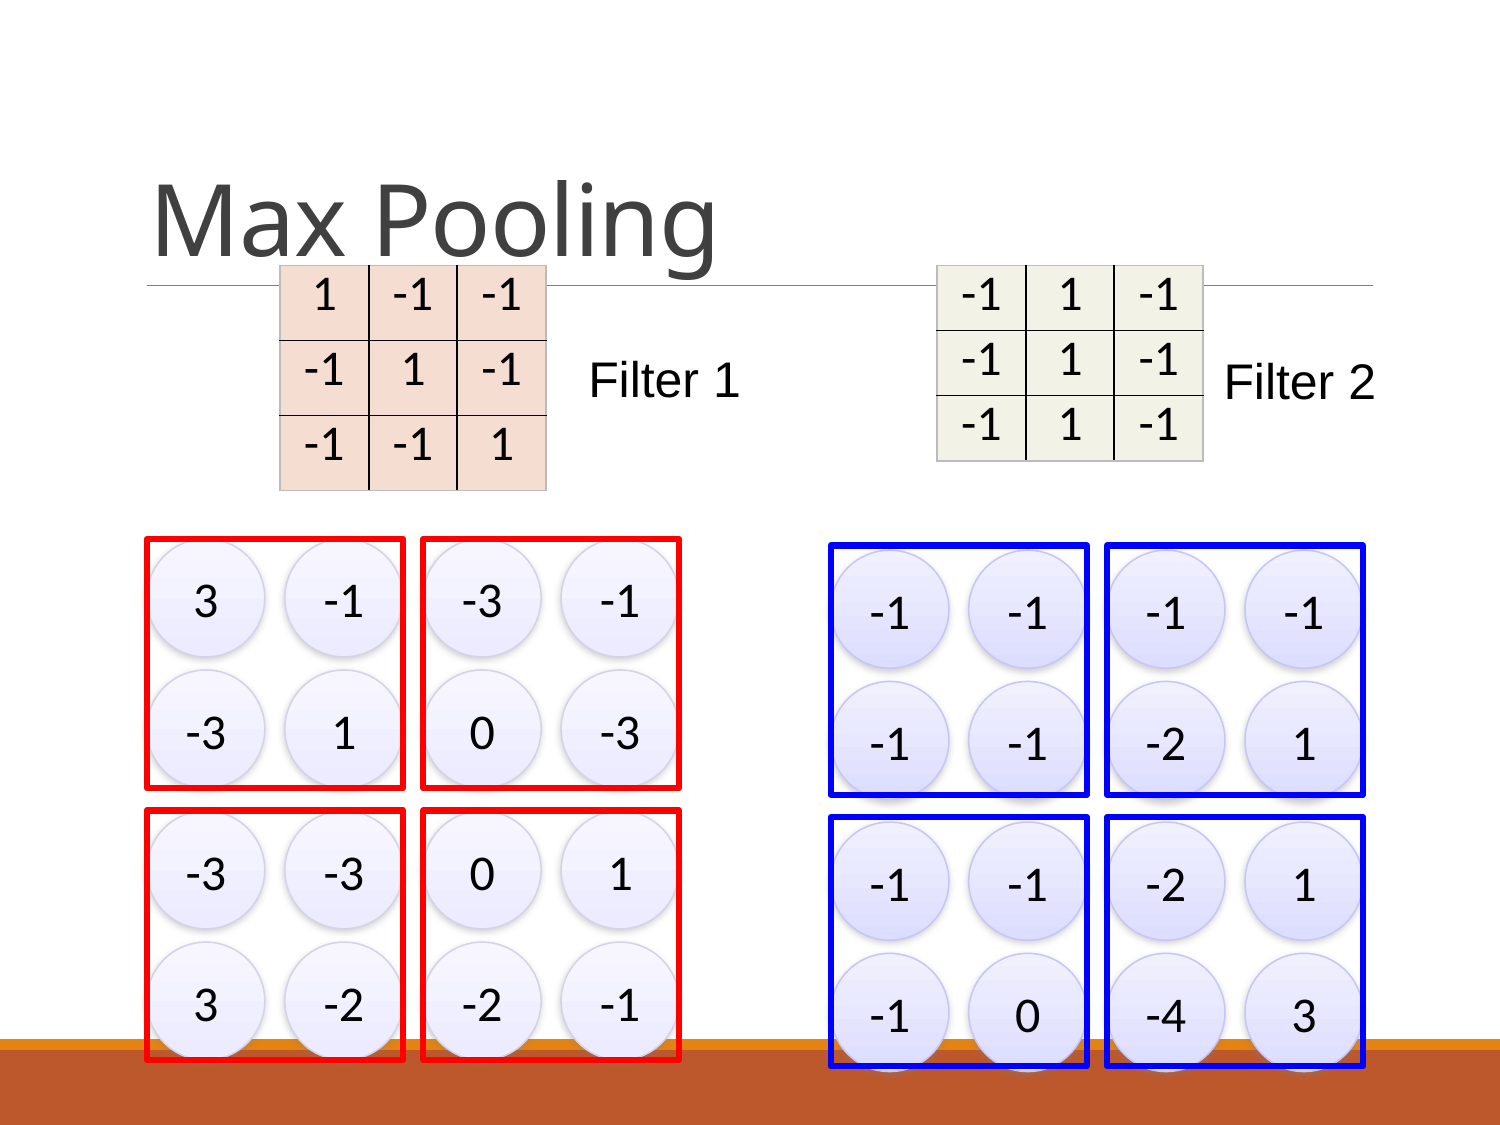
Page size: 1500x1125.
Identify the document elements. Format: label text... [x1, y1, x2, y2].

table_cell 1 [1027, 396, 1113, 460]
table_cell -1 [1115, 331, 1202, 395]
table_header 1 [1027, 266, 1113, 330]
text_box [146, 809, 404, 1061]
table_cell 1 [370, 341, 456, 415]
table_header -1 [938, 266, 1025, 330]
text_box 0 [1007, 1068, 1048, 1072]
table_header 1 [281, 266, 368, 340]
text_box [422, 538, 680, 790]
text_box Filter 2 [1181, 342, 1419, 417]
text_box 1 [1284, 796, 1324, 800]
table_header -1 [458, 266, 545, 340]
table_cell -1 [458, 341, 545, 415]
table_cell -1 [281, 341, 368, 415]
text_box [1106, 816, 1364, 1068]
text_box -1 [869, 796, 910, 800]
text_box Filter 1 [546, 339, 784, 415]
text_box [146, 538, 404, 790]
text_box [829, 544, 1088, 796]
table_cell -1 [938, 331, 1025, 395]
text_box -4 [1145, 1068, 1187, 1072]
table_cell -1 [1115, 396, 1202, 460]
table_cell 1 [1027, 331, 1113, 395]
title Max Pooling [134, 47, 1373, 285]
table_cell -1 [370, 416, 456, 490]
text_box [422, 809, 680, 1061]
table_header -1 [1115, 266, 1202, 330]
table_cell -1 [938, 396, 1025, 460]
text_box [1106, 544, 1364, 796]
table_cell 1 [458, 416, 545, 490]
text_box -1 [1008, 796, 1048, 800]
table_header -1 [370, 266, 456, 340]
text_box 3 [1283, 1068, 1325, 1072]
text_box [829, 816, 1088, 1068]
text_box -1 [869, 1068, 910, 1072]
text_box -2 [1146, 796, 1186, 800]
table_cell -1 [281, 416, 368, 490]
